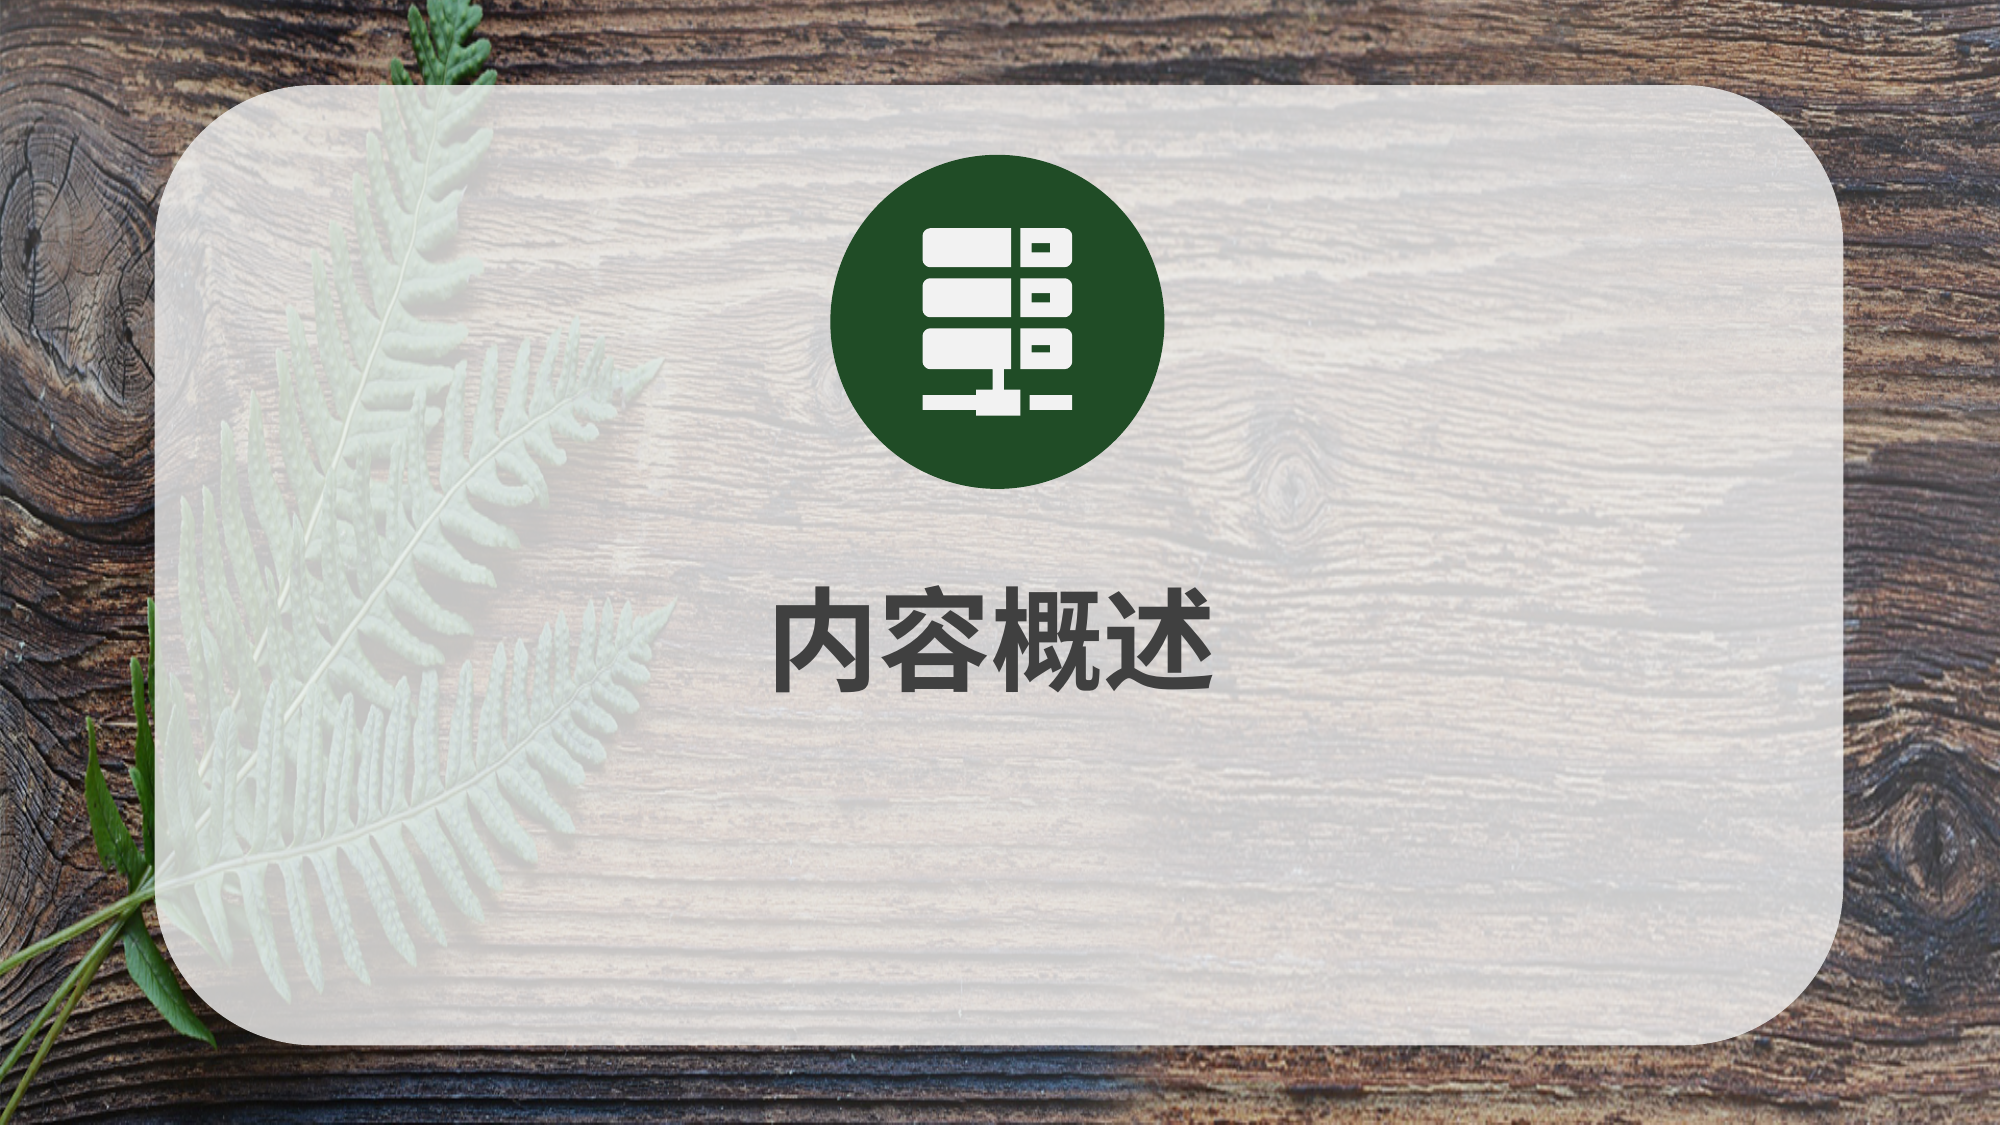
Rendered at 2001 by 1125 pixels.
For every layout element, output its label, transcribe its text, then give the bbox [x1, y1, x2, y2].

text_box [830, 154, 1165, 489]
text_box 内容概述 [751, 562, 1232, 713]
picture [0, 0, 2000, 1125]
